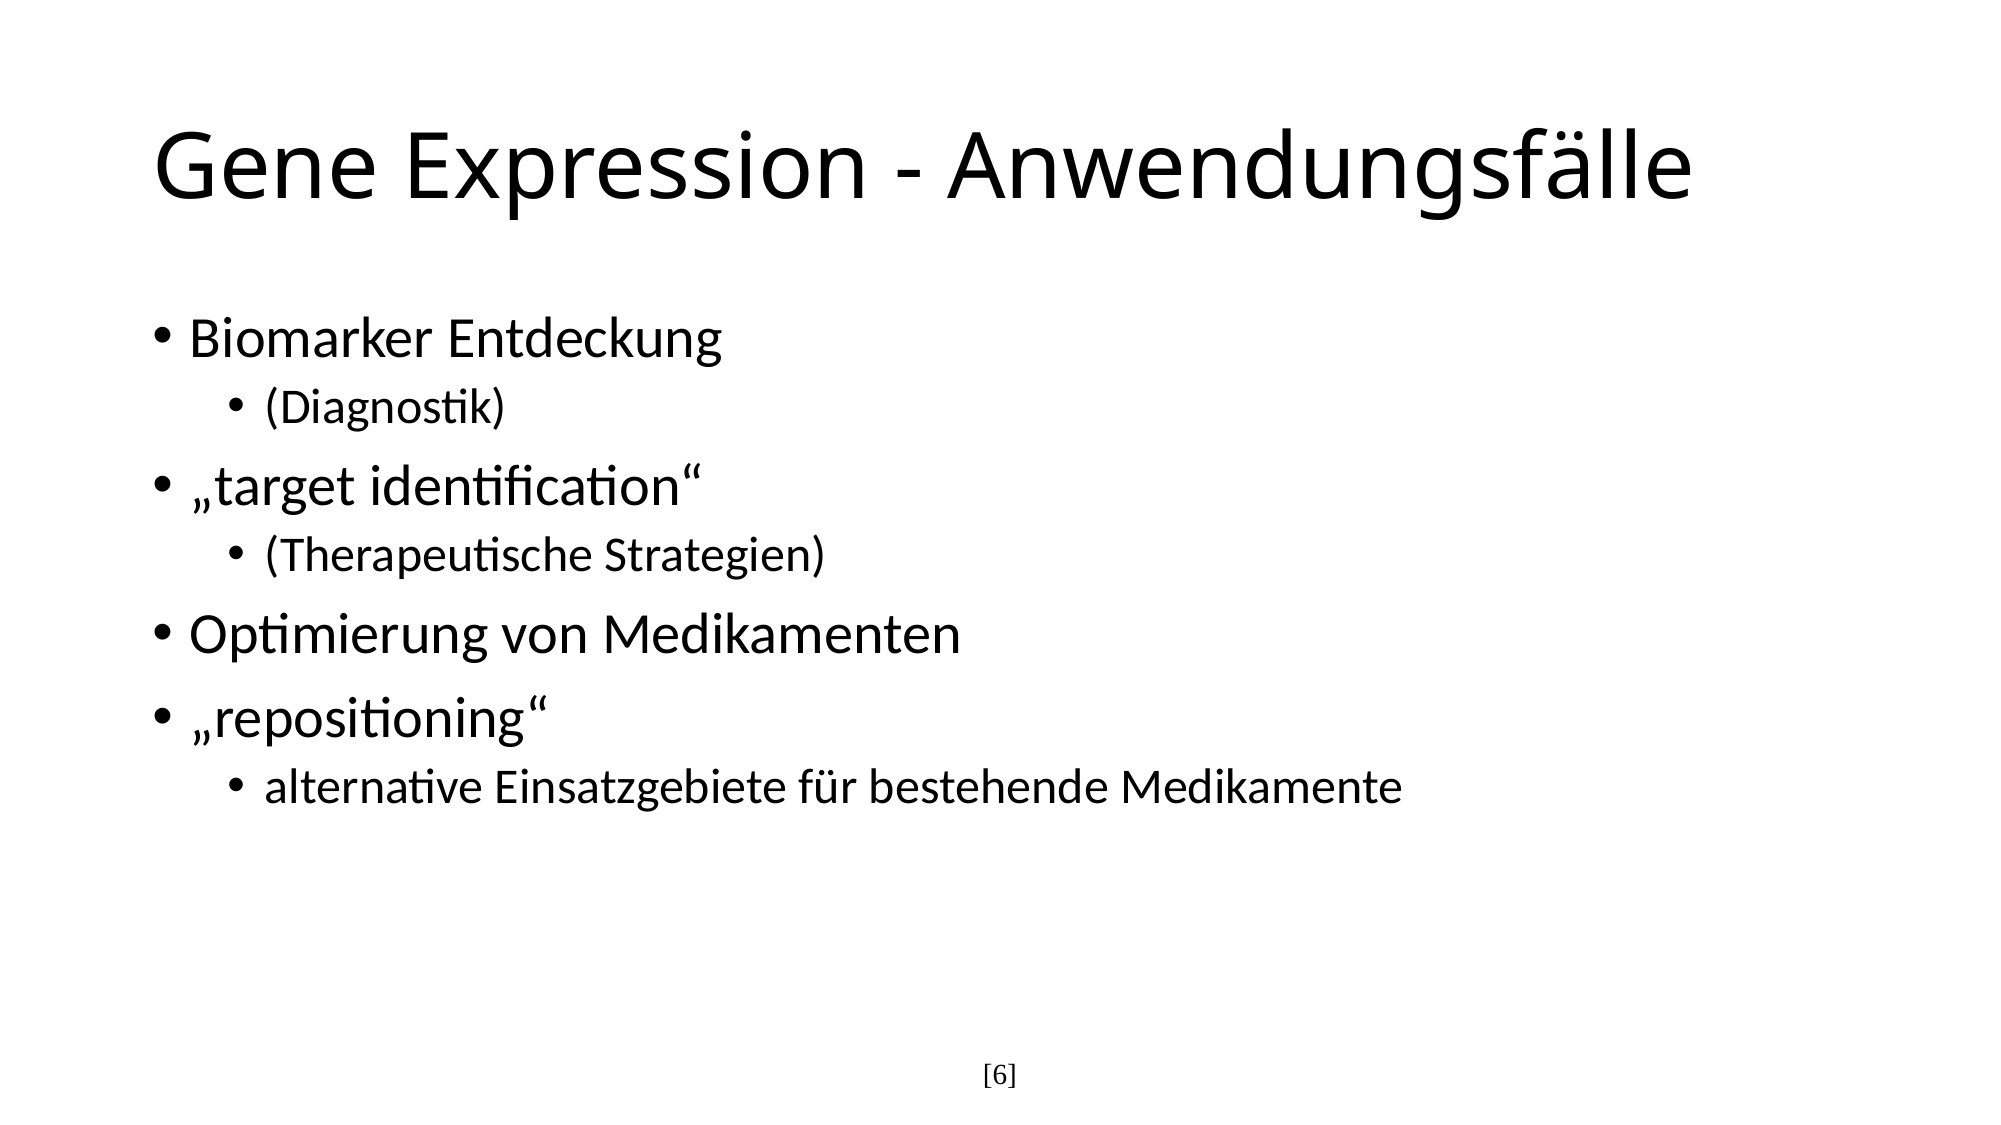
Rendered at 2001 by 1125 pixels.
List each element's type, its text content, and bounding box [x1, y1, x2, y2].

list Biomarker Entdeckung (Diagnostik) „target identification“ (Therapeutische Strategien) Optimierung von Medikamenten „repositioning“ alternative Einsatzgebiete für bestehende Medikamente [137, 299, 1863, 1014]
title Gene Expression - Anwendungsfälle [137, 59, 1863, 278]
footer [6] [662, 1042, 1338, 1103]
